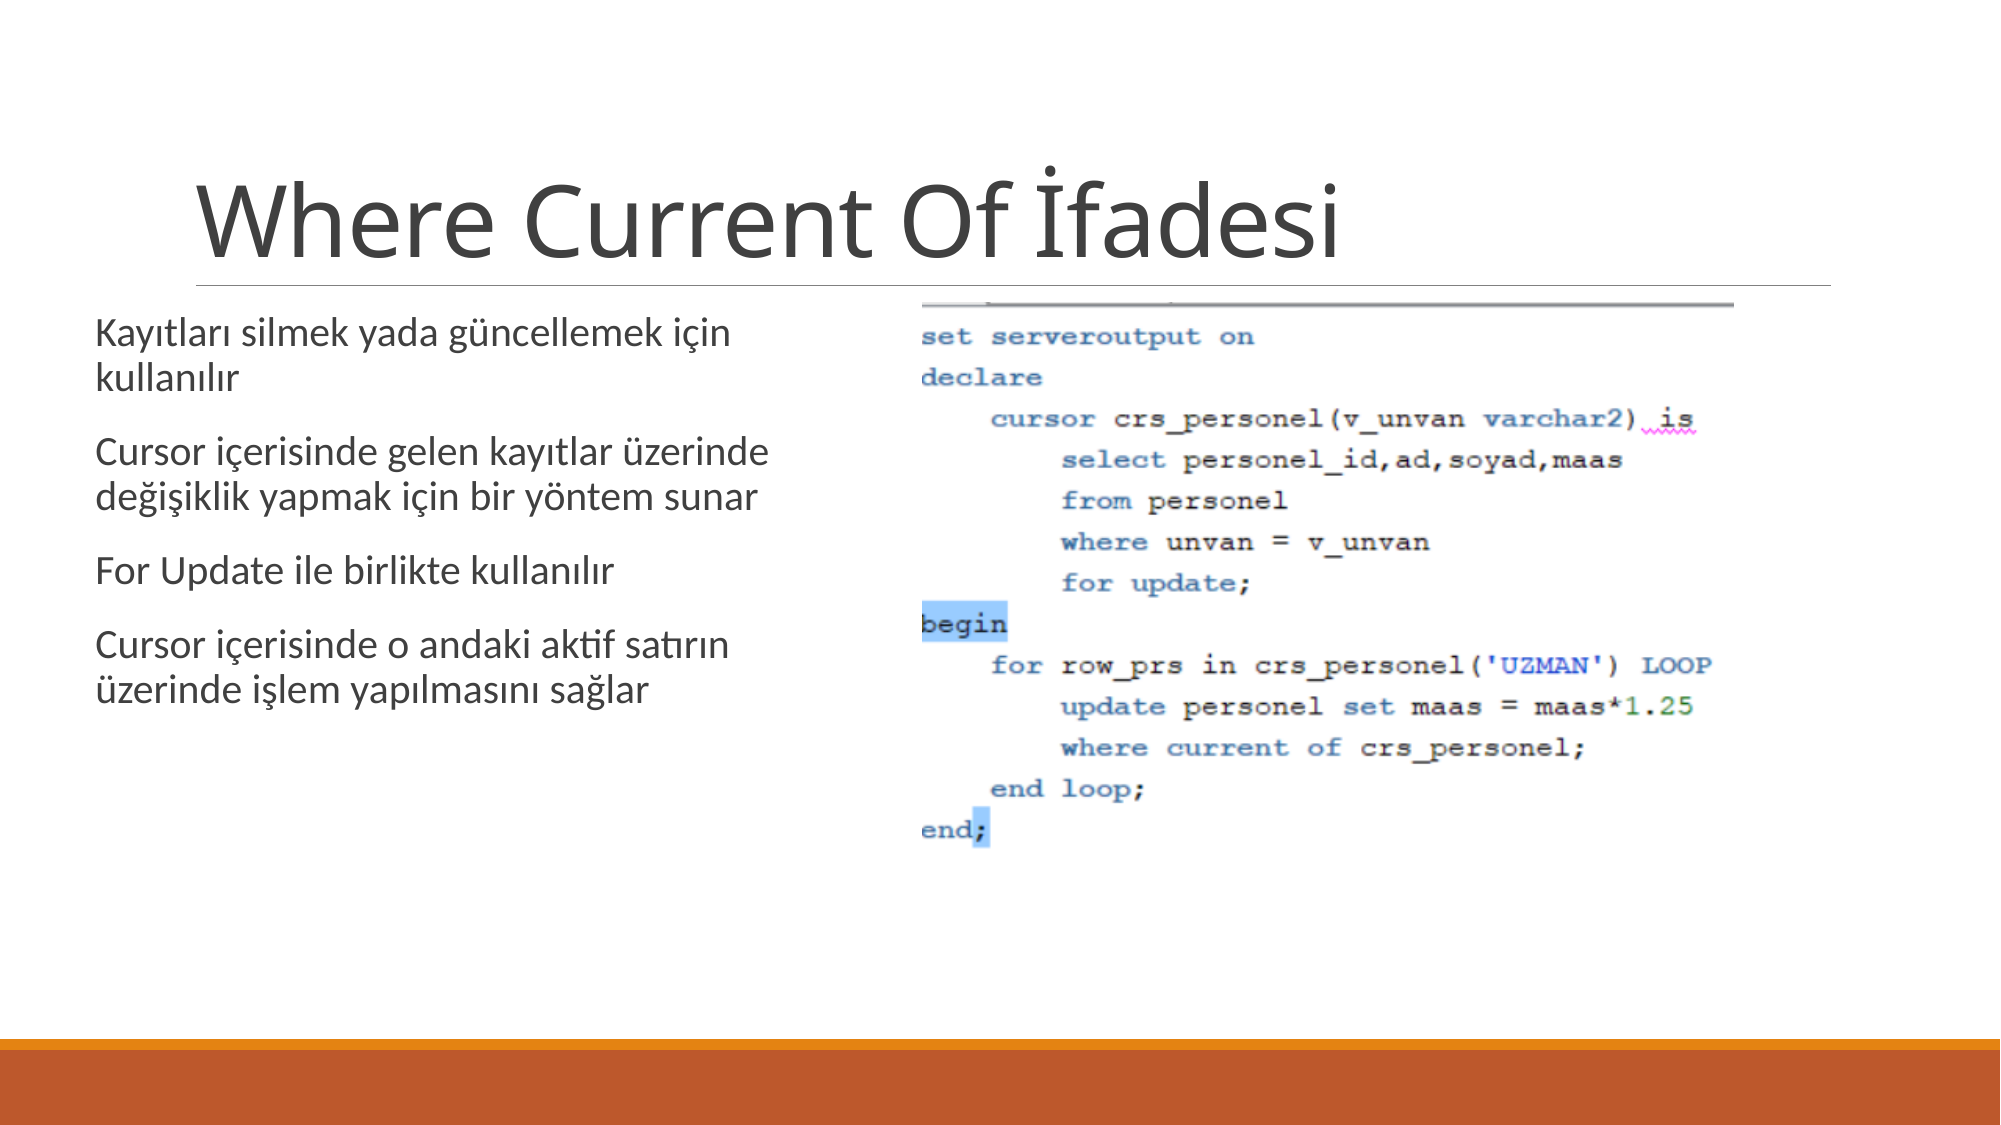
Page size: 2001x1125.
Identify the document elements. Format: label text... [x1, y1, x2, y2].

picture [921, 302, 1734, 916]
list Kayıtları silmek yada güncellemek için kullanılır Cursor içerisinde gelen kayıtlar üzerinde değişiklik yapmak için bir yöntem sunar For Update ile birlikte kullanılır Cursor içerisinde o andaki aktif satırın üzerinde işlem yapılmasını sağlar [80, 302, 780, 963]
title Where Current Of İfadesi [180, 47, 1830, 285]
